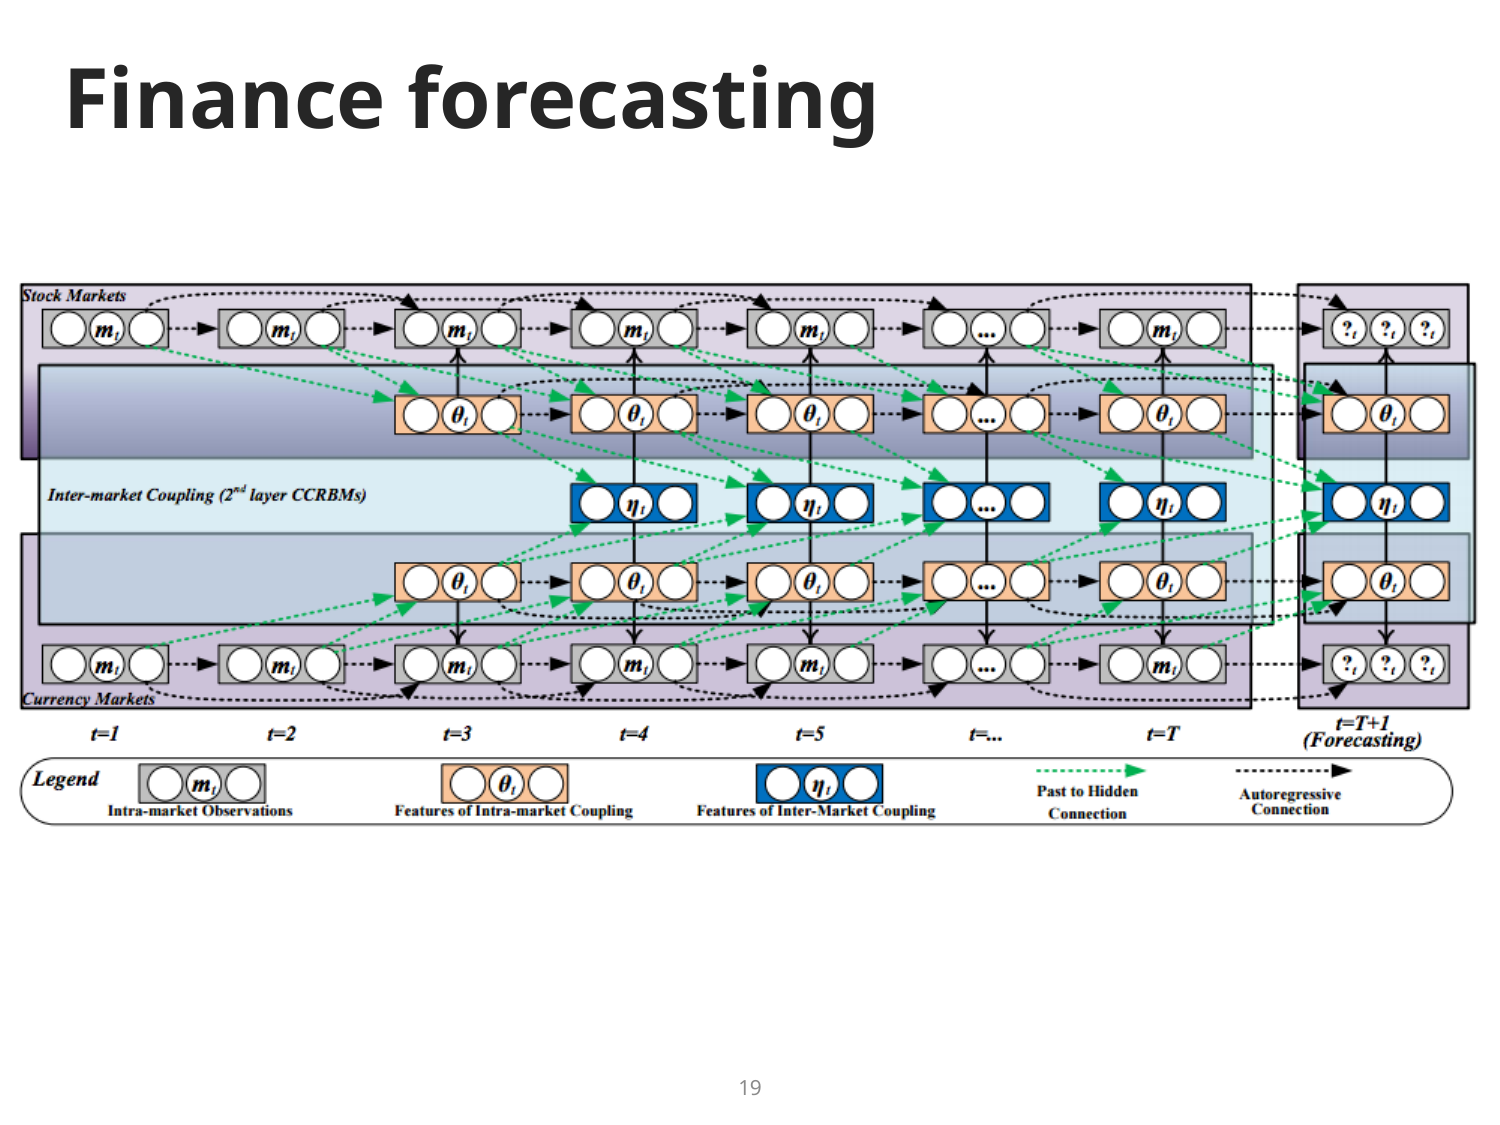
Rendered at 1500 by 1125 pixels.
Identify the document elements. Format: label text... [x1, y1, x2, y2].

picture [3, 266, 1497, 858]
slide_number 19 [575, 1058, 925, 1119]
title Finance forecasting [48, 41, 1456, 149]
